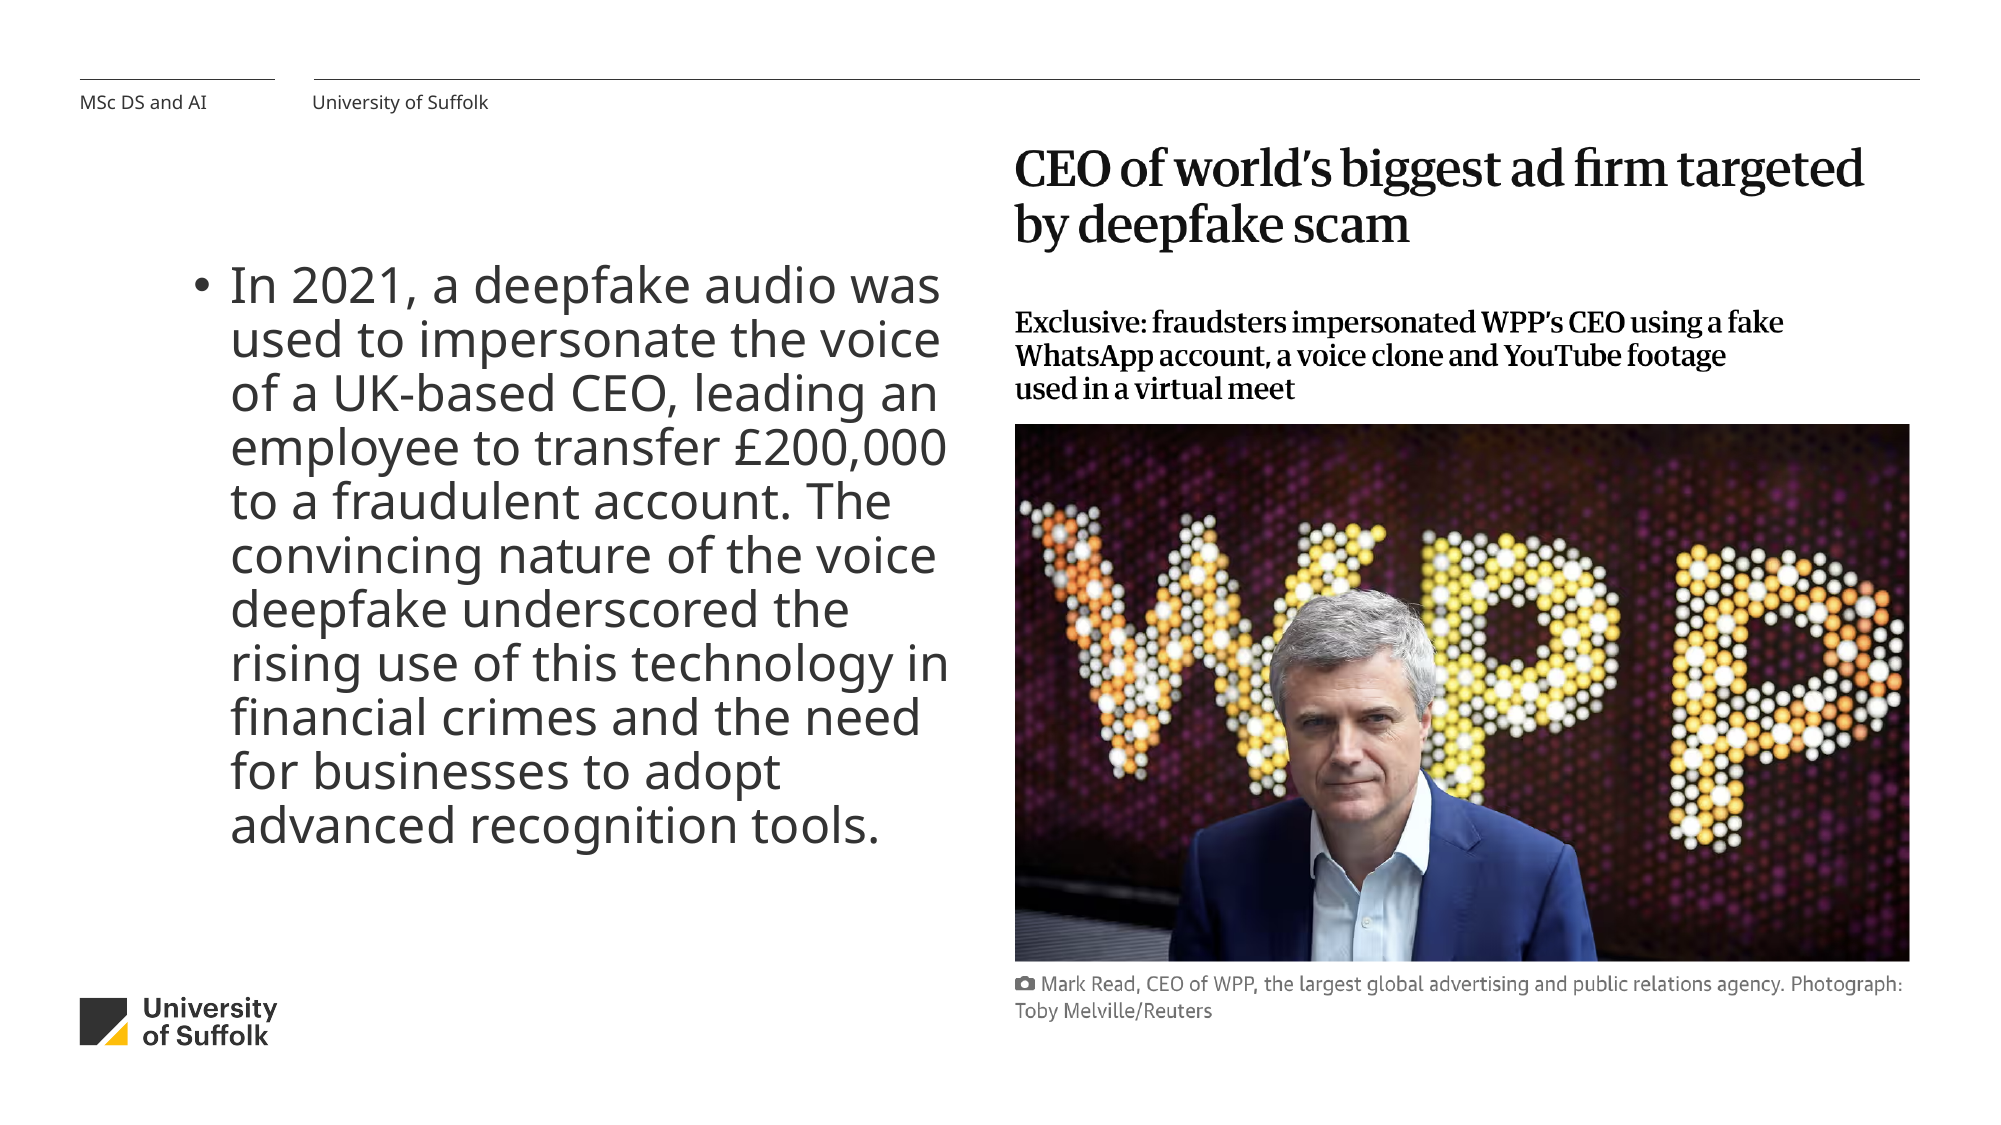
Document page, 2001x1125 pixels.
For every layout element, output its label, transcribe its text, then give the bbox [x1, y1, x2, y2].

slide_number MSc DS and AI [64, 83, 274, 144]
footer University of Suffolk [297, 83, 973, 144]
picture [32, 950, 325, 1093]
list In 2021, a deepfake audio was used to impersonate the voice of a UK-based CEO, leading an employee to transfer £200,000 to a fraudulent account. The convincing nature of the voice deepfake underscored the rising use of this technology in financial crimes and the need for businesses to adopt advanced recognition tools. [178, 252, 973, 951]
picture [1000, 143, 1925, 1034]
